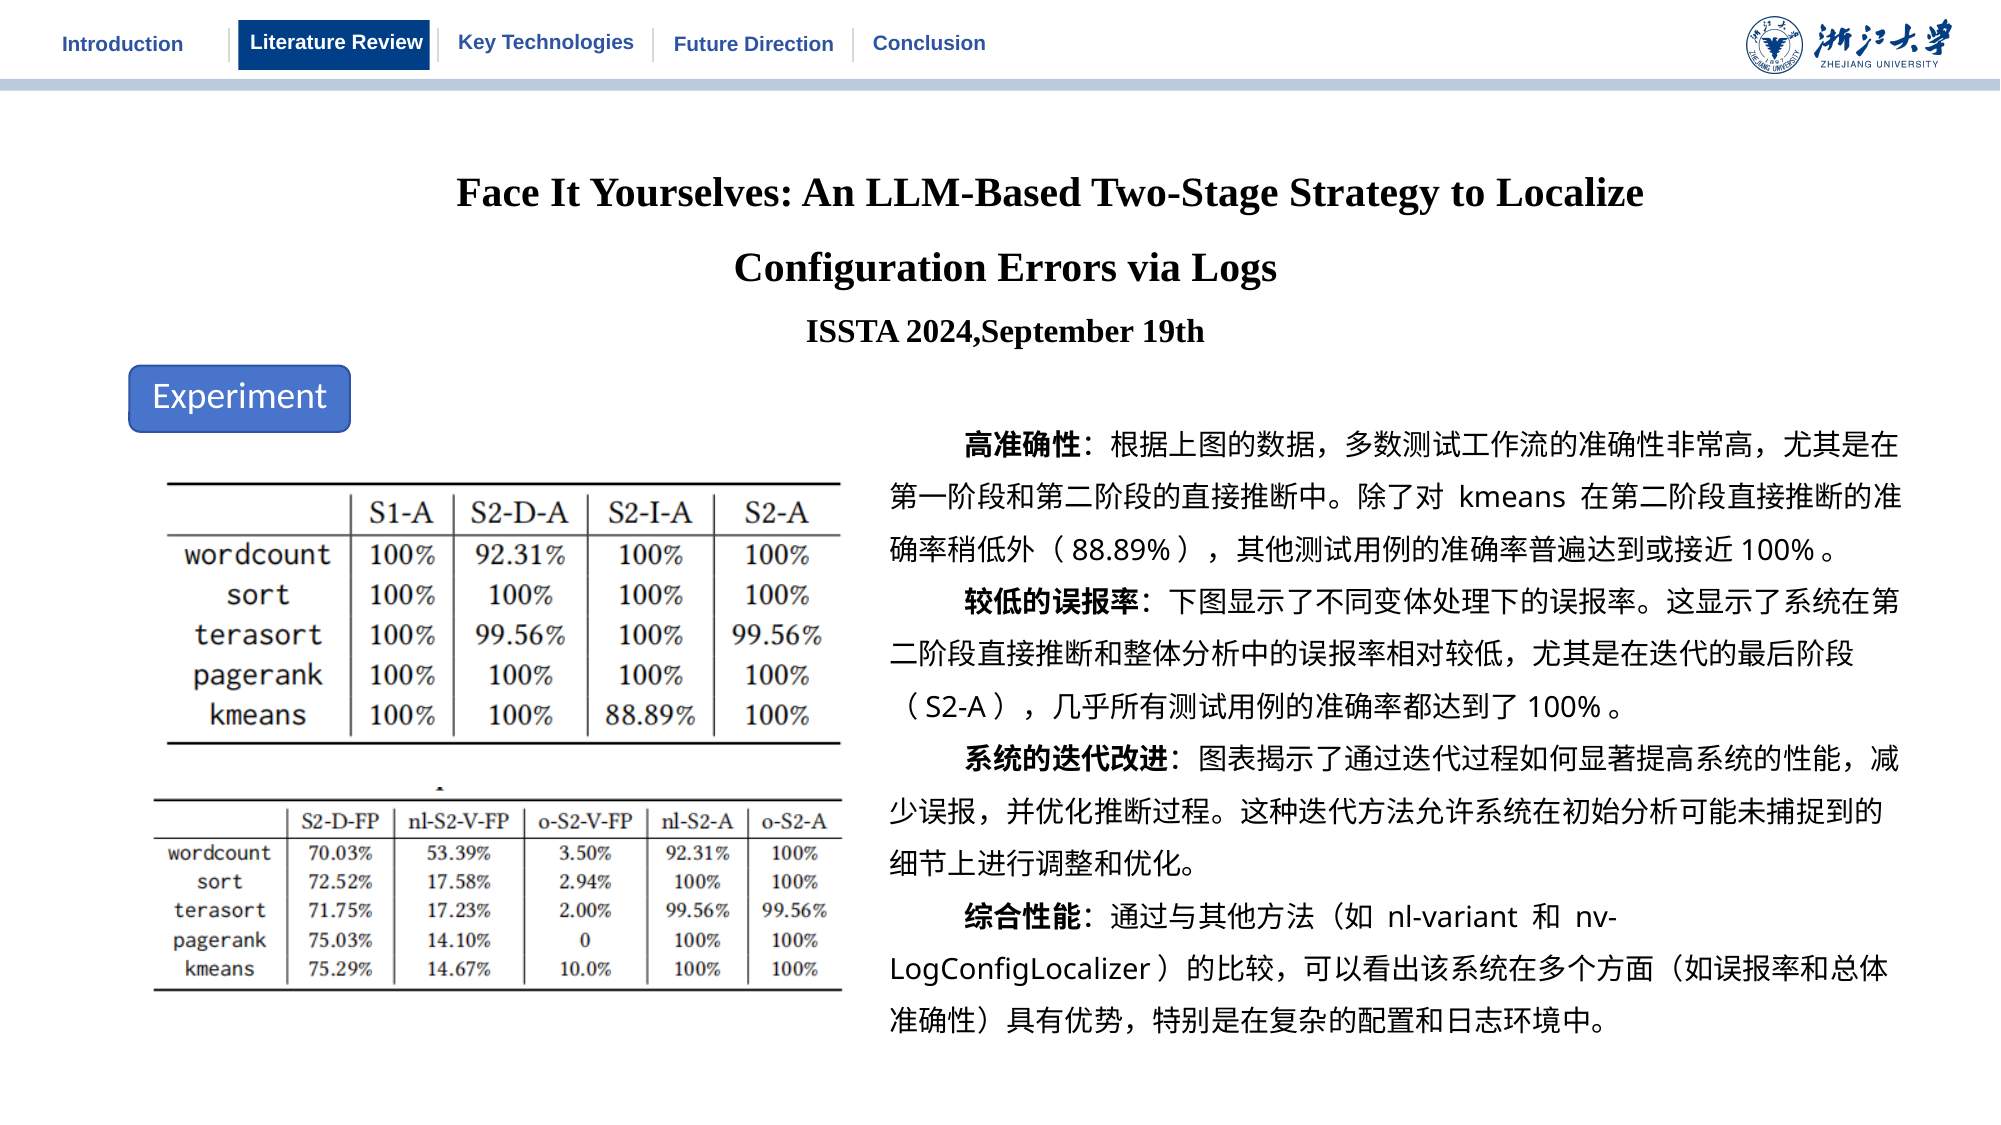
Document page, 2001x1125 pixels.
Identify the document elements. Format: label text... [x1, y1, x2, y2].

text_box Conclusion [858, 22, 1013, 77]
text_box [0, 78, 2000, 92]
picture [137, 473, 860, 757]
text_box Future Direction [633, 22, 875, 78]
text_box 高准确性：根据上图的数据，多数测试工作流的准确性非常高，尤其是在第一阶段和第二阶段的直接推断中。除了对 kmeans 在第二阶段直接推断的准确率稍低外（88.89%），其他测试用例的准确率普遍达到或接近100%。 较低的误报率：下图显示了不同变体处理下的误报率。这显示了系统在第二阶段直接推断和整体分析中的误报率相对较低，尤其是在迭代的最后阶段（S2-A），几乎所有测试用例的准确率都达到了100%。 系统的迭代改进：图表揭示了通过迭代过程如何显著提高系统的性能，减少误报，并优化推断过程。这种迭代方法允许系统在初始分析可能未捕捉到的细节上进行调整和优化。 综合性能：通过与其他方法（如 nl-variant 和 nv-LogConfigLocalizer）的比较，可以看出该系统在多个方面（如误报率和总体准确性）具有优势，特别是在复杂的配置和日志环境中。 [874, 400, 1926, 1045]
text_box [22, 19, 686, 71]
picture [1745, 15, 1952, 74]
picture [137, 787, 854, 1008]
text_box Experiment [137, 363, 350, 423]
text_box Face It Yourselves: An LLM-Based Two-Stage Strategy to Localize Configuration Errors via Logs ISSTA 2024,September 19th [366, 132, 1832, 357]
text_box [128, 365, 351, 433]
